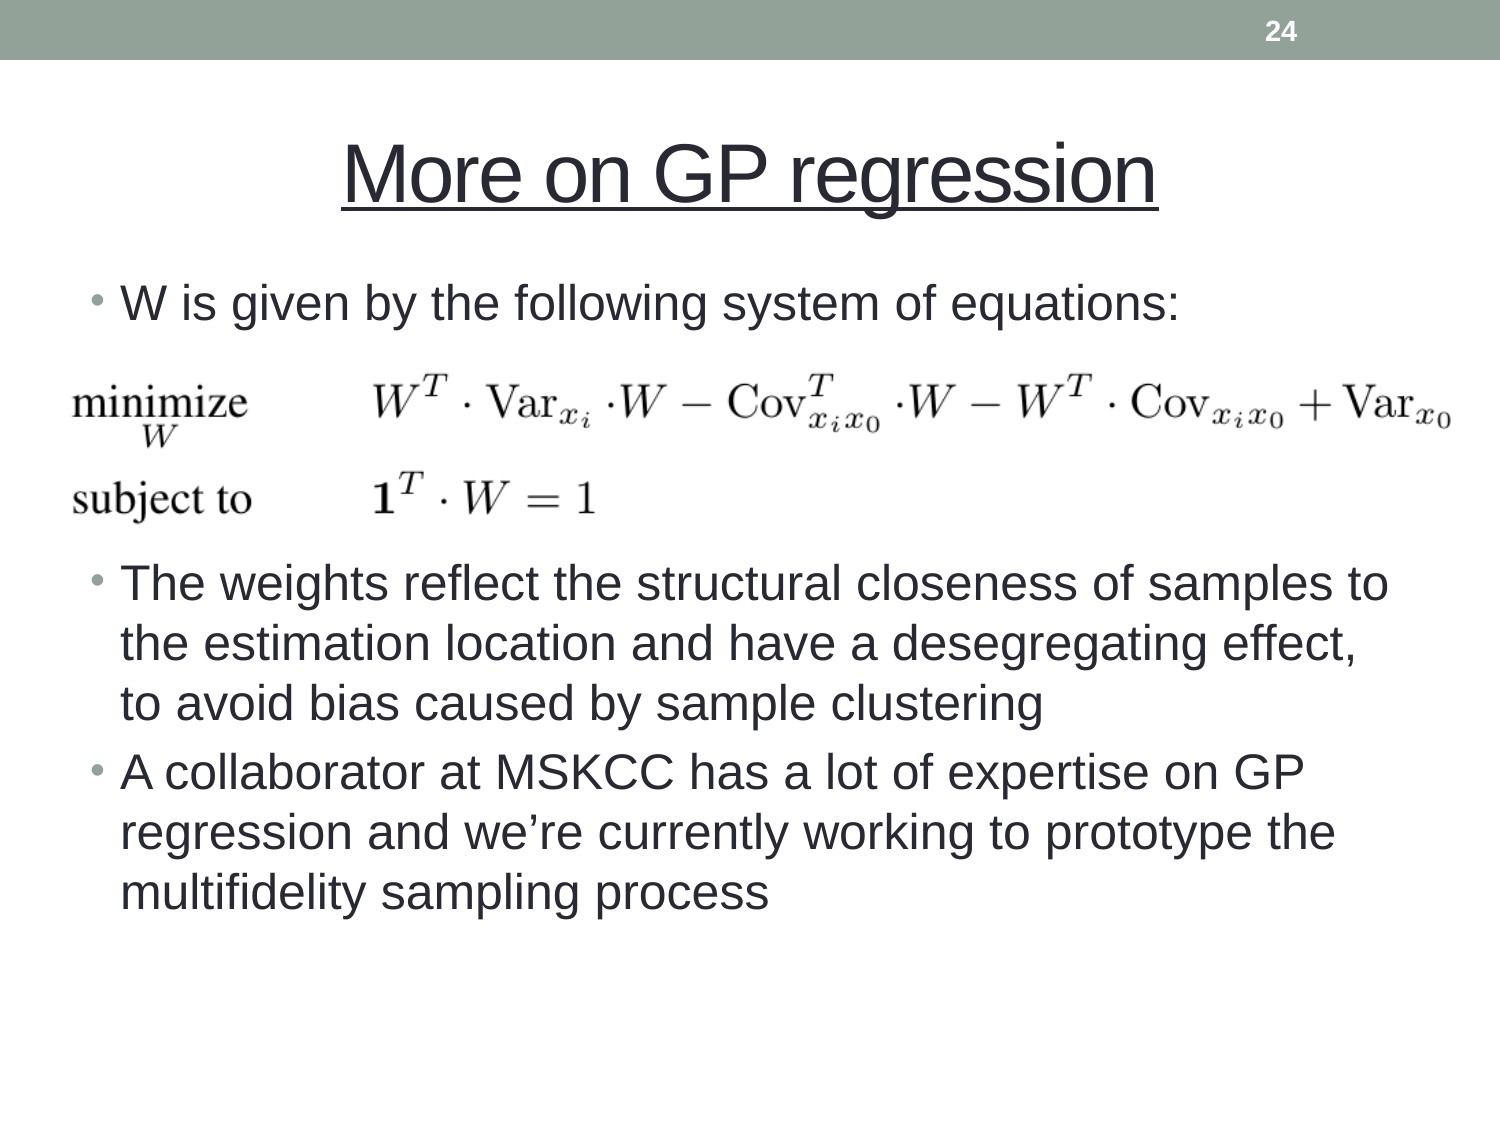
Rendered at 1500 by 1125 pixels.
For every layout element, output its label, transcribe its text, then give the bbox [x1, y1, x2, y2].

list W is given by the following system of equations: The weights reflect the structural closeness of samples to the estimation location and have a desegregating effect, to avoid bias caused by sample clustering A collaborator at MSKCC has a lot of expertise on GP regression and we’re currently working to prototype the multifidelity sampling process [75, 541, 1425, 1063]
title More on GP regression [75, 87, 1425, 250]
list W is given by the following system of equations: The weights reflect the structural closeness of samples to the estimation location and have a desegregating effect, to avoid bias caused by sample clustering A collaborator at MSKCC has a lot of expertise on GP regression and we’re currently working to prototype the multifidelity sampling process [75, 262, 1425, 359]
slide_number 24 [1250, 3, 1425, 57]
picture [49, 362, 1466, 534]
